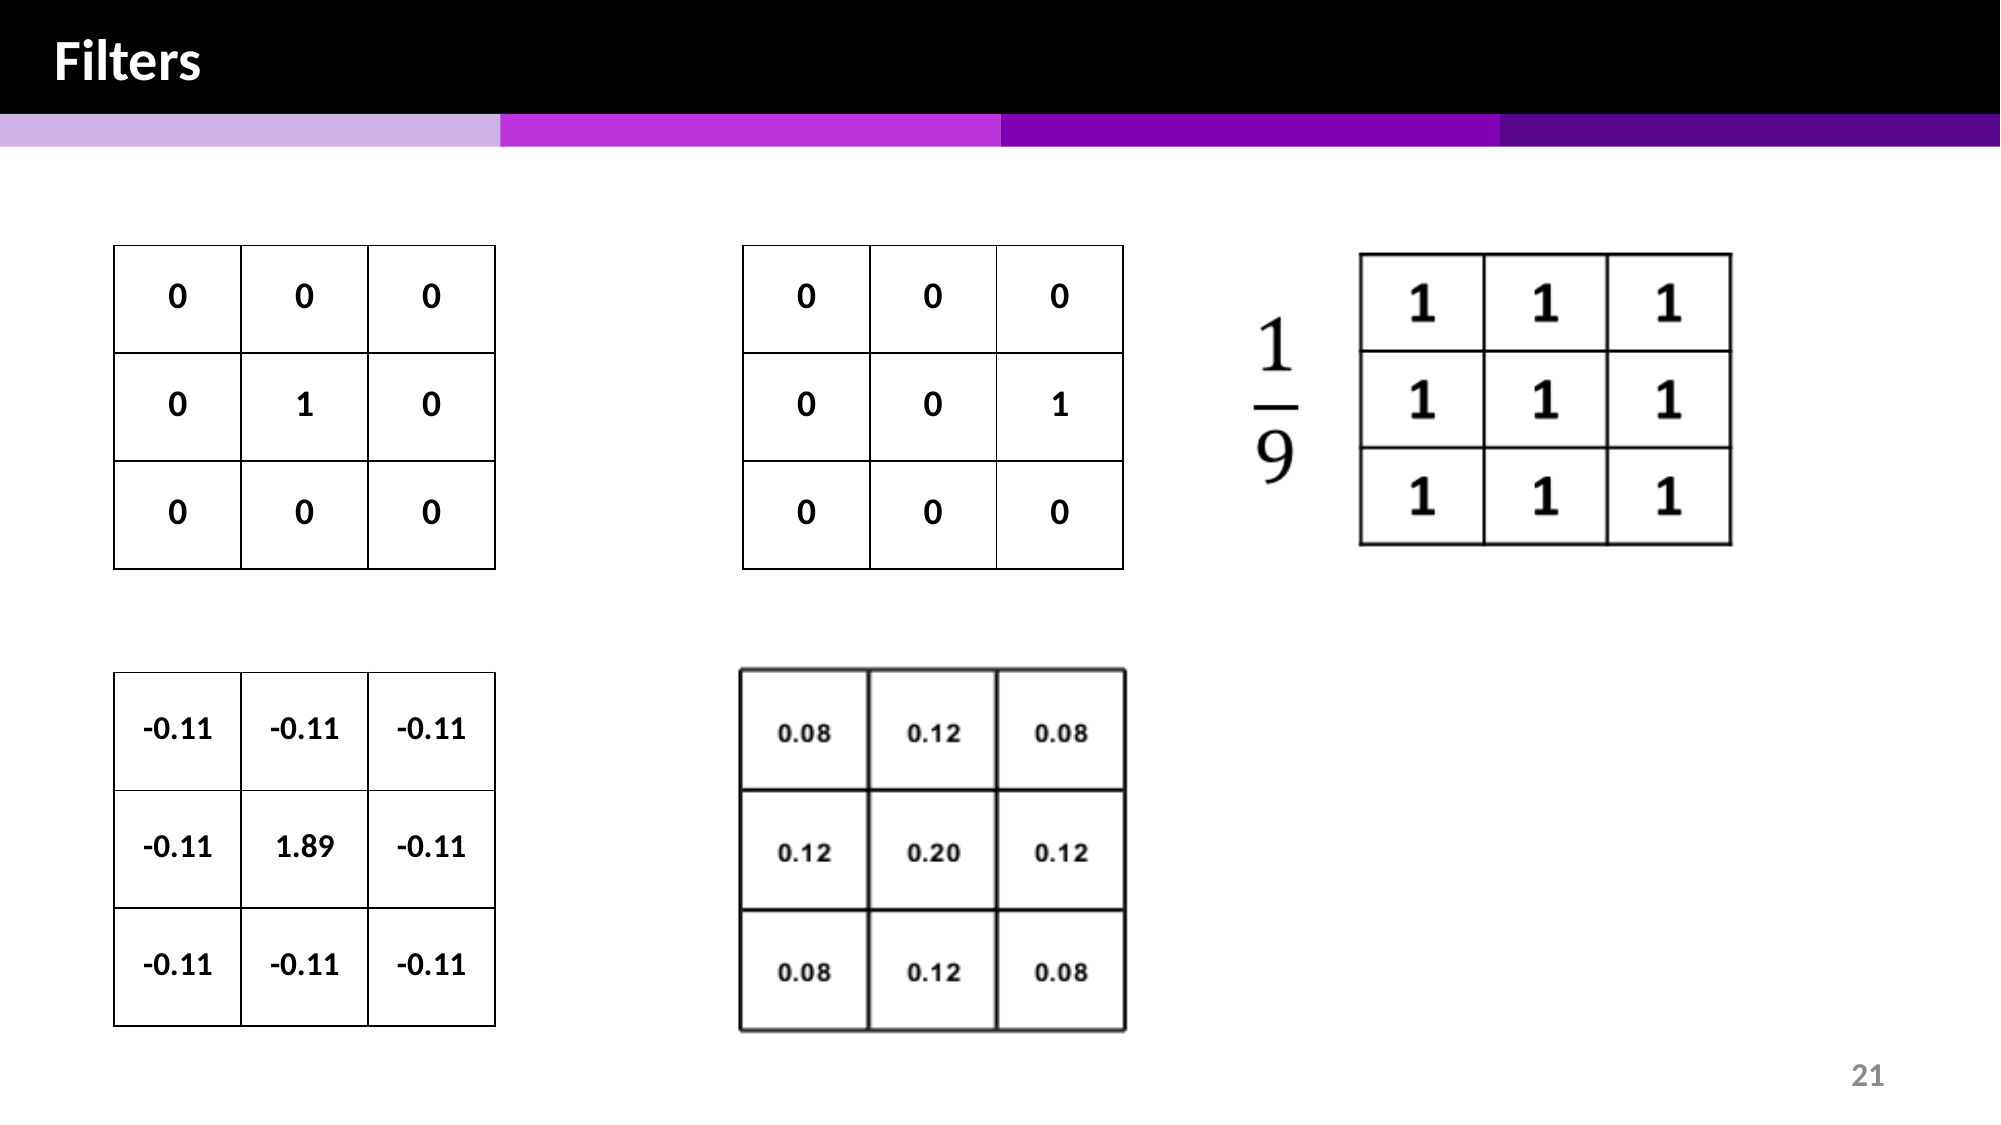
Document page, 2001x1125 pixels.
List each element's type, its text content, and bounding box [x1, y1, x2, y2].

table_header 0 [744, 246, 869, 352]
table_cell 0 [744, 354, 869, 460]
table_header -0.11 [242, 673, 367, 790]
table_cell -0.11 [115, 909, 240, 1025]
table_header 0 [871, 246, 996, 352]
table_cell 0 [871, 462, 996, 568]
table_header 0 [997, 246, 1122, 352]
table_header -0.11 [369, 673, 494, 790]
table_header 0 [369, 246, 494, 352]
table_cell -0.11 [242, 909, 367, 1025]
table_cell 0 [115, 354, 240, 460]
table_cell -0.11 [369, 909, 494, 1025]
table_cell 1 [997, 354, 1122, 460]
picture [692, 649, 1175, 1050]
table_header 0 [115, 246, 240, 352]
table_cell 0 [369, 354, 494, 460]
table_header -0.11 [115, 673, 240, 790]
table_cell 0 [115, 462, 240, 568]
list Filters [39, 1, 1964, 114]
table_cell 0 [997, 462, 1122, 568]
table_header 0 [242, 246, 367, 352]
table_cell 0 [871, 354, 996, 460]
table_cell 0 [744, 462, 869, 568]
picture [1242, 245, 1736, 570]
table_cell 1 [242, 354, 367, 460]
table_cell -0.11 [115, 791, 240, 907]
table_cell 1.89 [242, 791, 367, 907]
table_cell 0 [242, 462, 367, 568]
table_cell 0 [369, 462, 494, 568]
table_cell -0.11 [369, 791, 494, 907]
